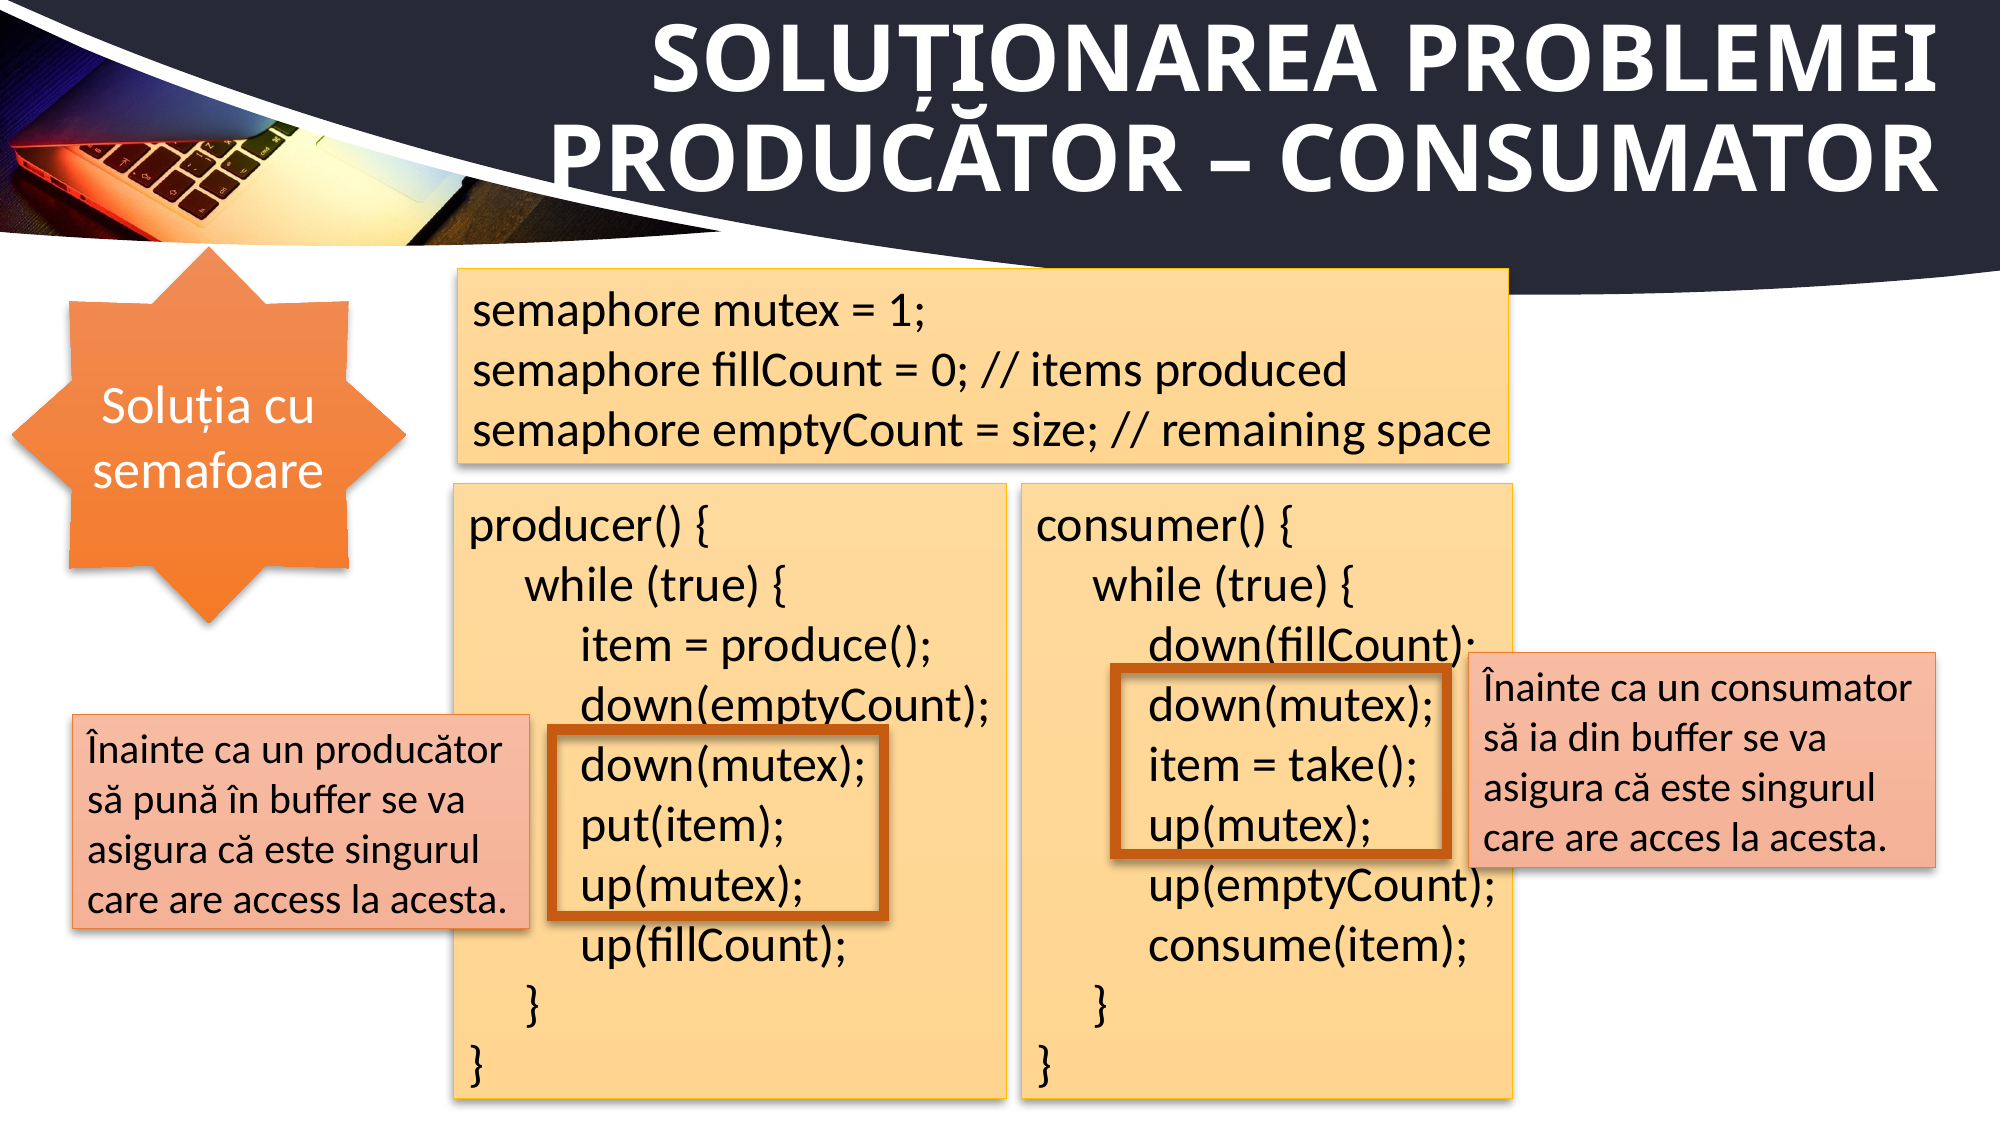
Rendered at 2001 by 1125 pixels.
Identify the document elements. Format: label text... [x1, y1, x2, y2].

text_box Înainte ca un producător să pună în buffer se va asigura că este singurul care are access la acesta. [72, 714, 530, 929]
text_box consumer() { while (true) { down(fillCount); down(mutex); item = take(); up(mutex); up(emptyCount); consume(item); } } [1021, 483, 1513, 1099]
text_box semaphore mutex = 1; semaphore fillCount = 0; // items produced semaphore emptyCount = size; // remaining space [457, 268, 1509, 464]
text_box [551, 728, 885, 917]
text_box Soluția cu semafoare [11, 246, 407, 624]
text_box producer() { while (true) { item = produce(); down(emptyCount); down(mutex); put(item); up(mutex); up(fillCount); } } [453, 483, 1007, 1099]
picture [0, 9, 722, 247]
title Soluționarea problemei producător – consumator [137, 2, 2000, 220]
text_box Înainte ca un consumator să ia din buffer se va asigura că este singurul care are acces la acesta. [1468, 652, 1936, 868]
text_box [1115, 667, 1448, 855]
